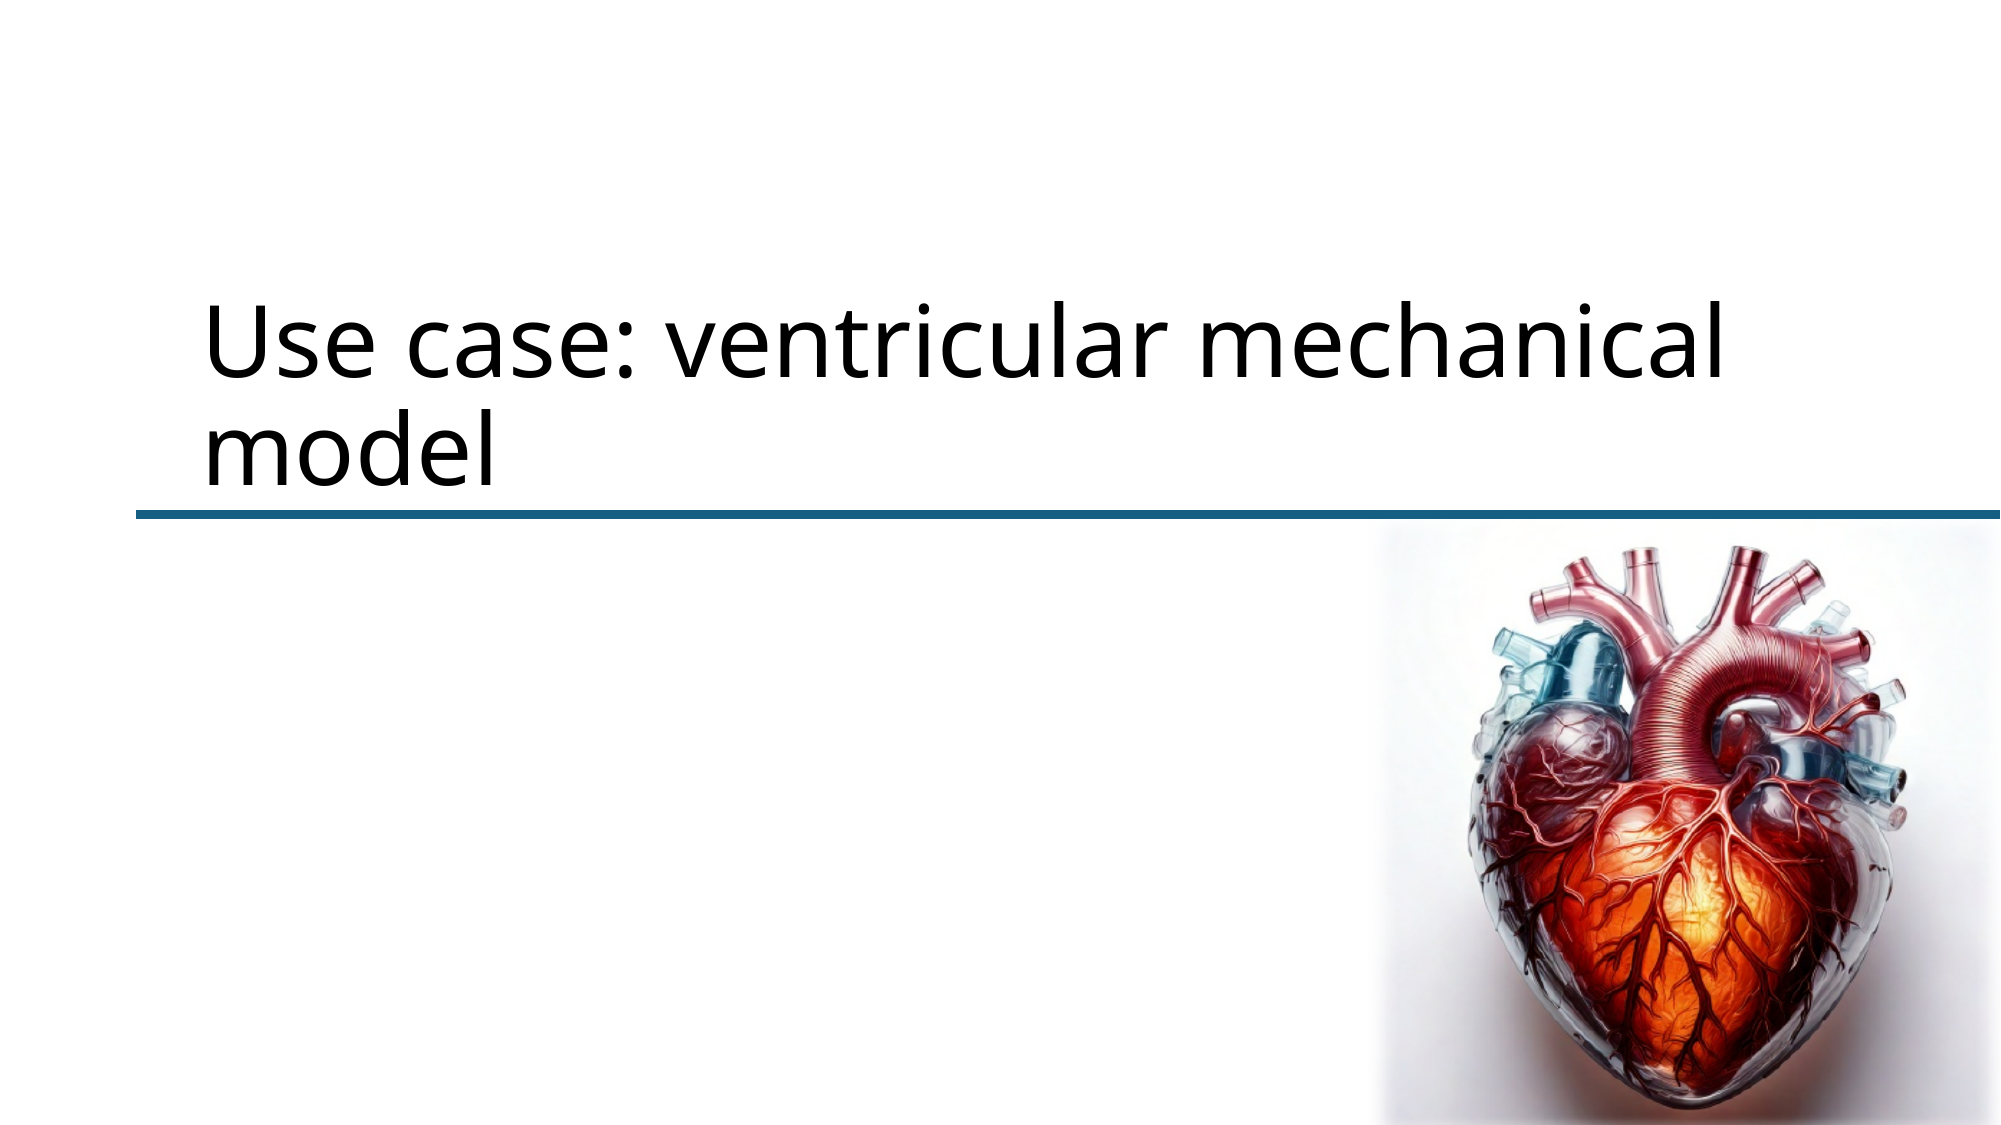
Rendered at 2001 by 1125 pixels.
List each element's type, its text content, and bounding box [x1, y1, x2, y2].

picture [1365, 506, 2000, 513]
picture [1365, 516, 2000, 1125]
title Use case: ventricular mechanical model [186, 46, 1912, 510]
